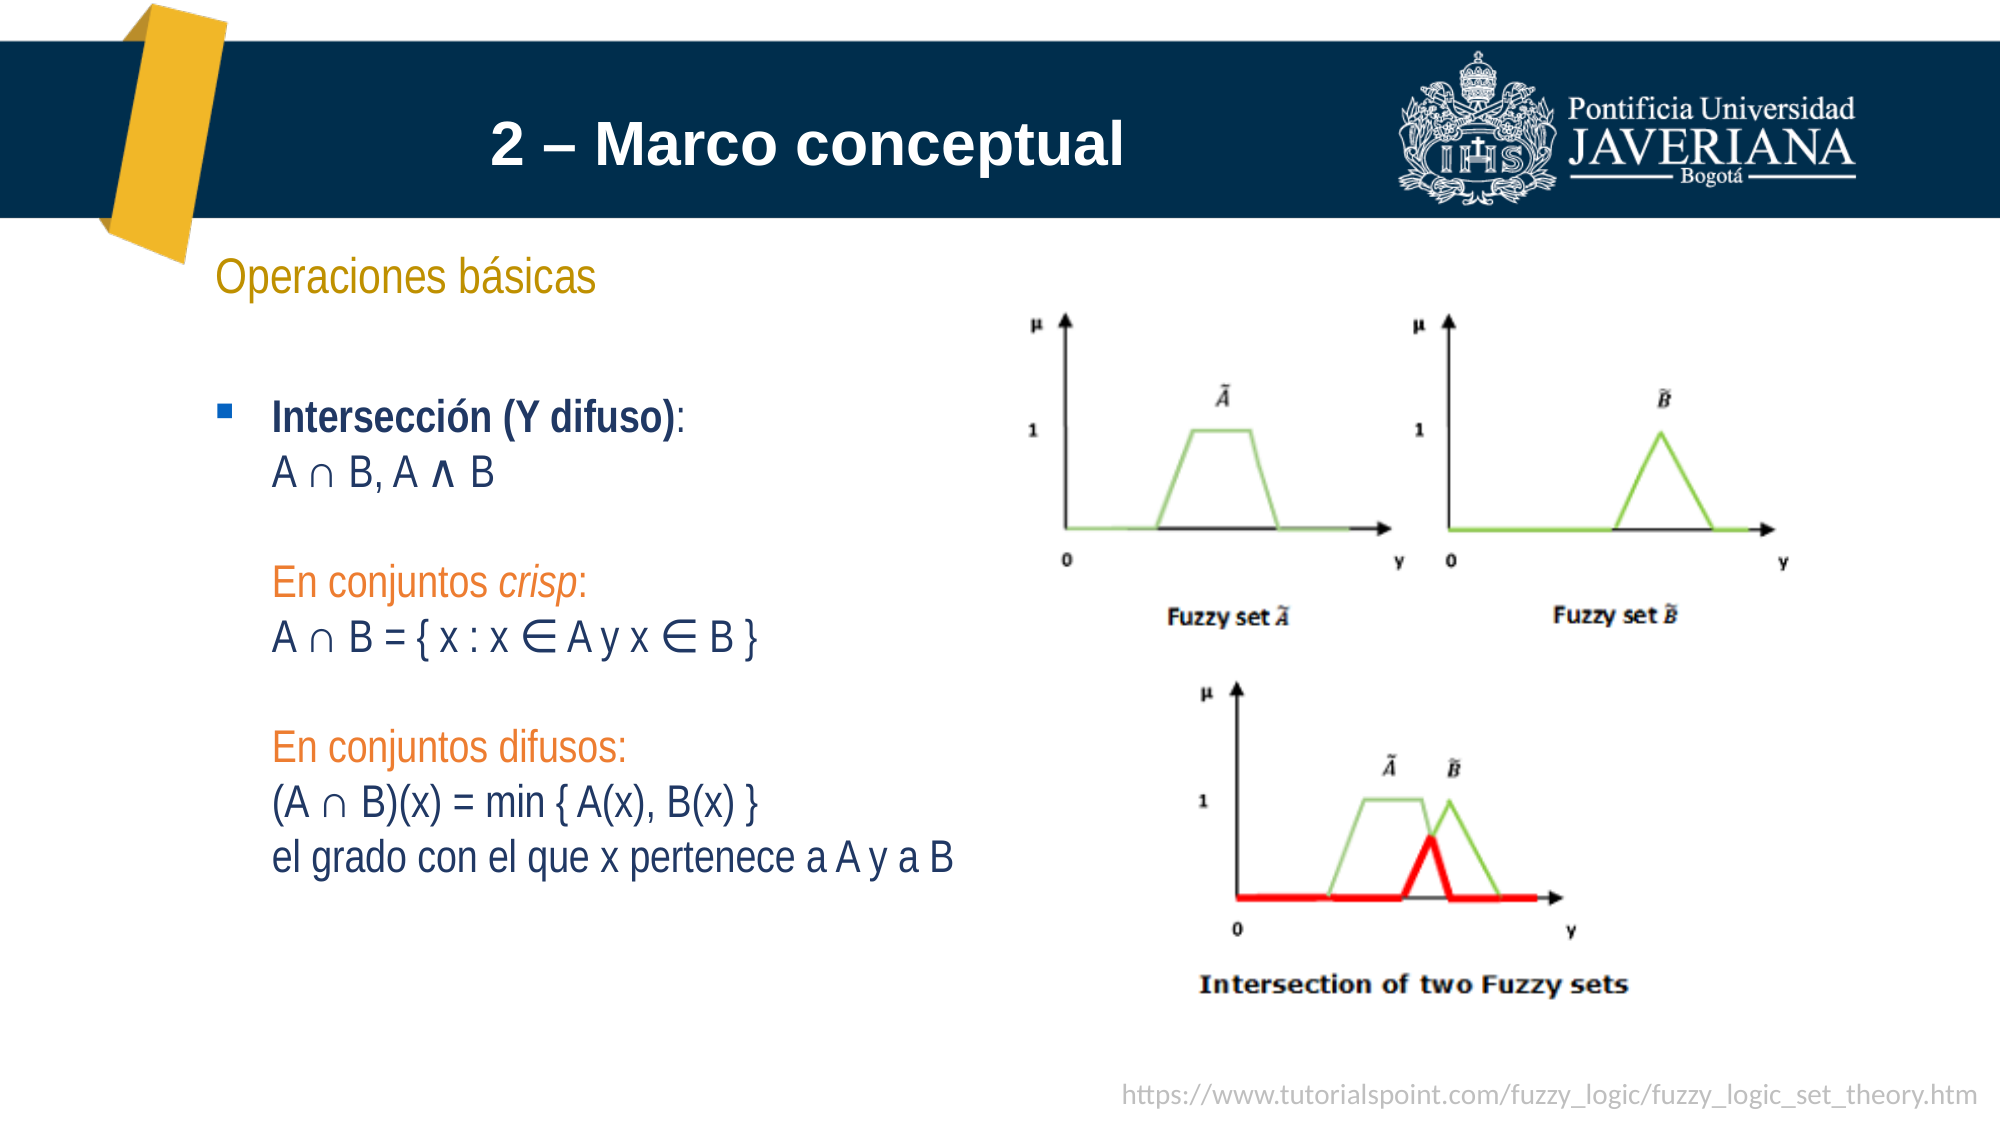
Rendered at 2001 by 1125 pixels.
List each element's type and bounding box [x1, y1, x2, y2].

list [0, 0, 2000, 1125]
picture [1026, 282, 1800, 1018]
